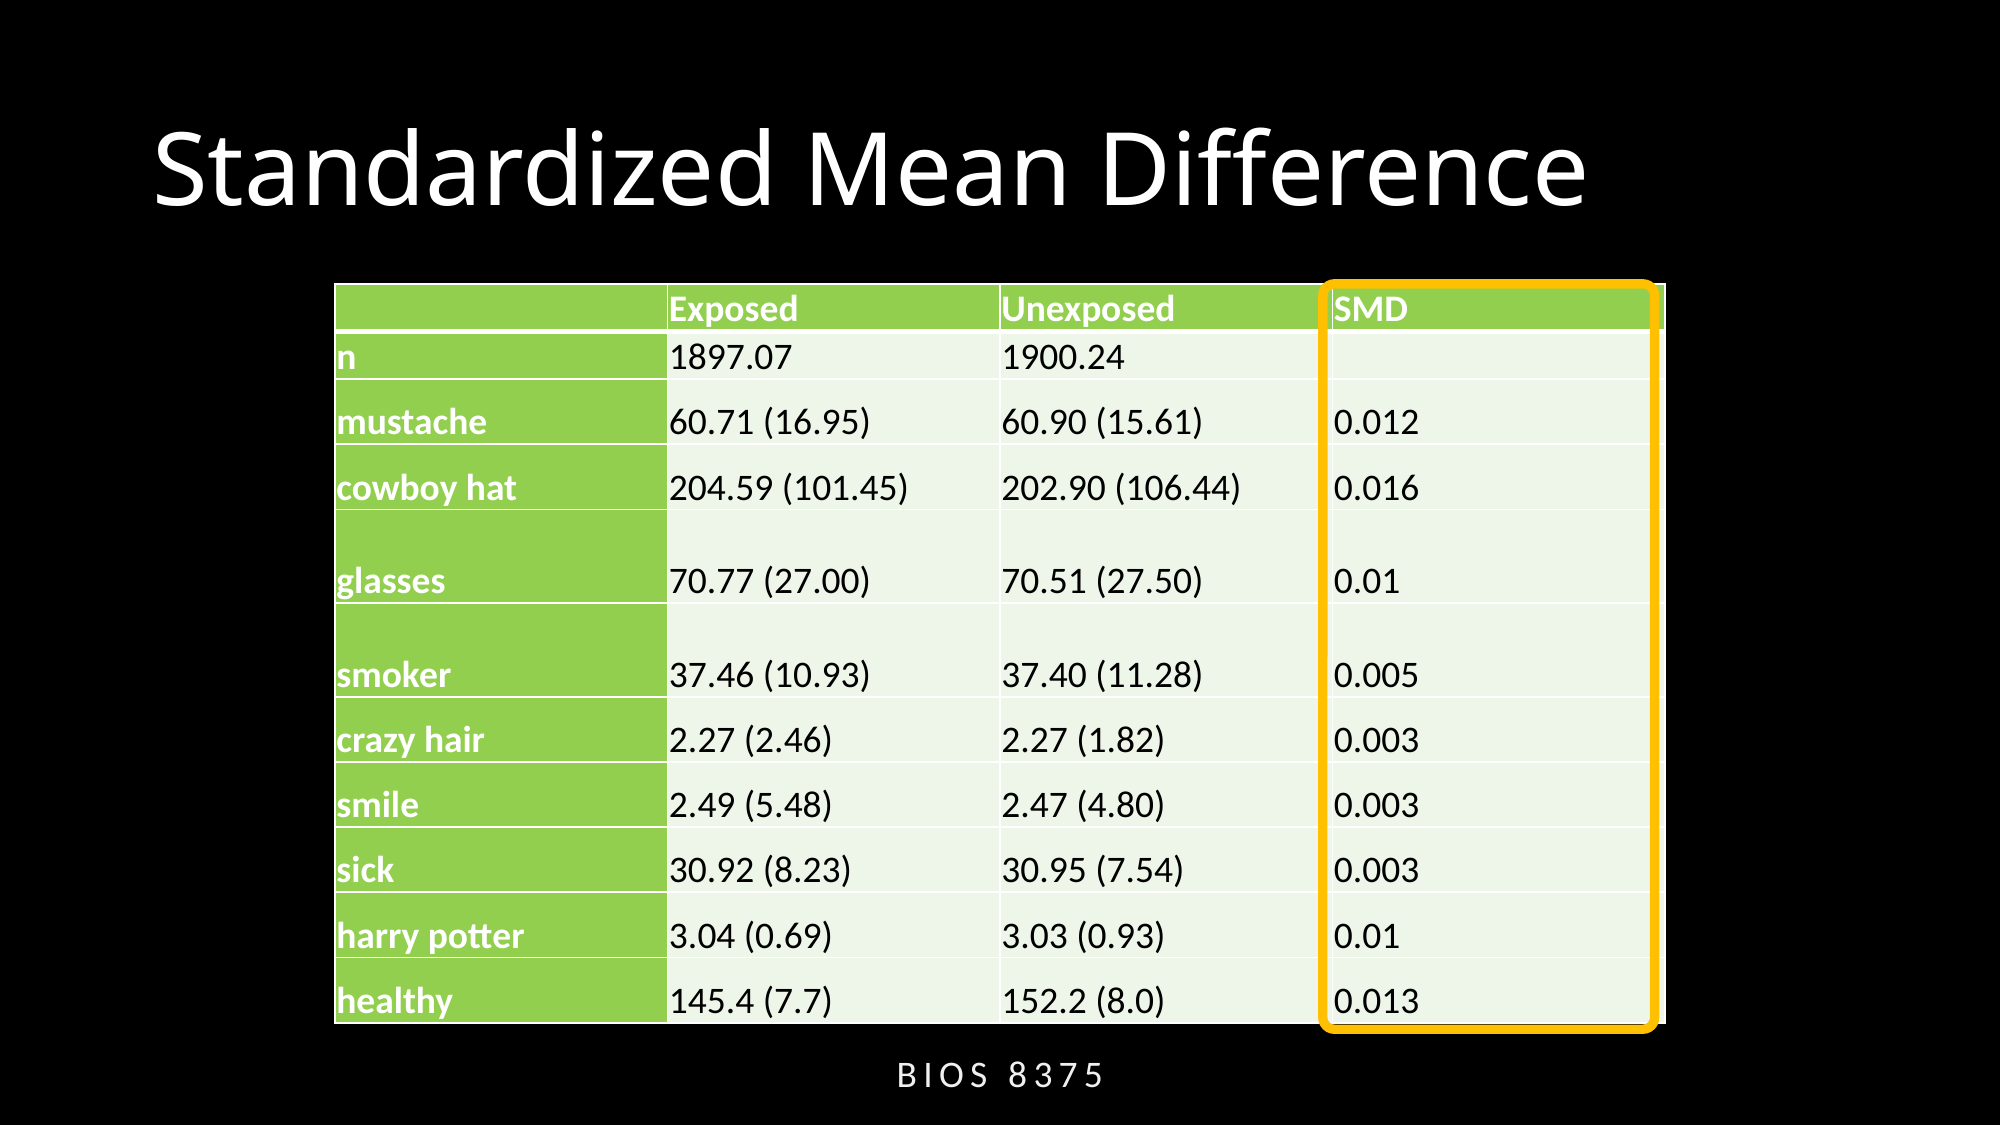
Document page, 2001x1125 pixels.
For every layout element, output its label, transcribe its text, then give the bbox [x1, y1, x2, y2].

table_cell cowboy hat [336, 445, 667, 509]
table_cell 1900.24 [1001, 334, 1321, 378]
table_cell 0.005 [1656, 604, 1664, 696]
table_cell 202.90 (106.44) [1001, 445, 1321, 509]
table_cell 2.49 (5.48) [668, 763, 999, 826]
table_cell 37.46 (10.93) [668, 604, 999, 696]
table_cell 0.01 [1656, 893, 1664, 957]
table_cell 2.27 (1.82) [1001, 698, 1321, 761]
text_box [1321, 282, 1656, 1031]
table_cell 37.40 (11.28) [1001, 604, 1321, 696]
table_cell 3.03 (0.93) [1001, 893, 1321, 957]
table_cell 0.013 [1656, 958, 1664, 1022]
title Standardized Mean Difference [137, 59, 1863, 278]
table_cell 30.95 (7.54) [1001, 828, 1321, 891]
table_cell healthy [336, 958, 667, 1022]
table_cell 0.012 [1656, 380, 1664, 443]
table_header Exposed [668, 285, 999, 329]
table_cell smile [336, 763, 667, 826]
table_cell 0.003 [1656, 698, 1664, 761]
table_cell 2.27 (2.46) [668, 698, 999, 761]
table_cell 145.4 (7.7) [668, 958, 999, 1022]
table_cell smoker [336, 604, 667, 696]
table_header [336, 285, 667, 329]
table_cell n [336, 334, 667, 378]
table_cell sick [336, 828, 667, 891]
table_header Unexposed [1001, 285, 1326, 329]
table_cell 2.47 (4.80) [1001, 763, 1321, 826]
table_cell 0.016 [1656, 445, 1664, 509]
table_cell glasses [336, 510, 667, 602]
table_cell crazy hair [336, 698, 667, 761]
table_cell 60.90 (15.61) [1001, 380, 1321, 443]
table_cell 30.92 (8.23) [668, 828, 999, 891]
table_cell 60.71 (16.95) [668, 380, 999, 443]
table_cell 0.003 [1656, 763, 1664, 826]
table_cell harry potter [336, 893, 667, 957]
table_cell mustache [336, 380, 667, 443]
table_cell 1897.07 [668, 334, 999, 378]
table_cell 70.77 (27.00) [668, 510, 999, 602]
table_cell 0.01 [1656, 510, 1664, 602]
table_cell 0.003 [1656, 828, 1664, 891]
table_header SMD [1652, 285, 1664, 329]
table_cell 70.51 (27.50) [1001, 510, 1321, 602]
table_cell 3.04 (0.69) [668, 893, 999, 957]
table_cell [1656, 334, 1664, 378]
table_cell 204.59 (101.45) [668, 445, 999, 509]
table_cell 152.2 (8.0) [1001, 958, 1322, 1022]
